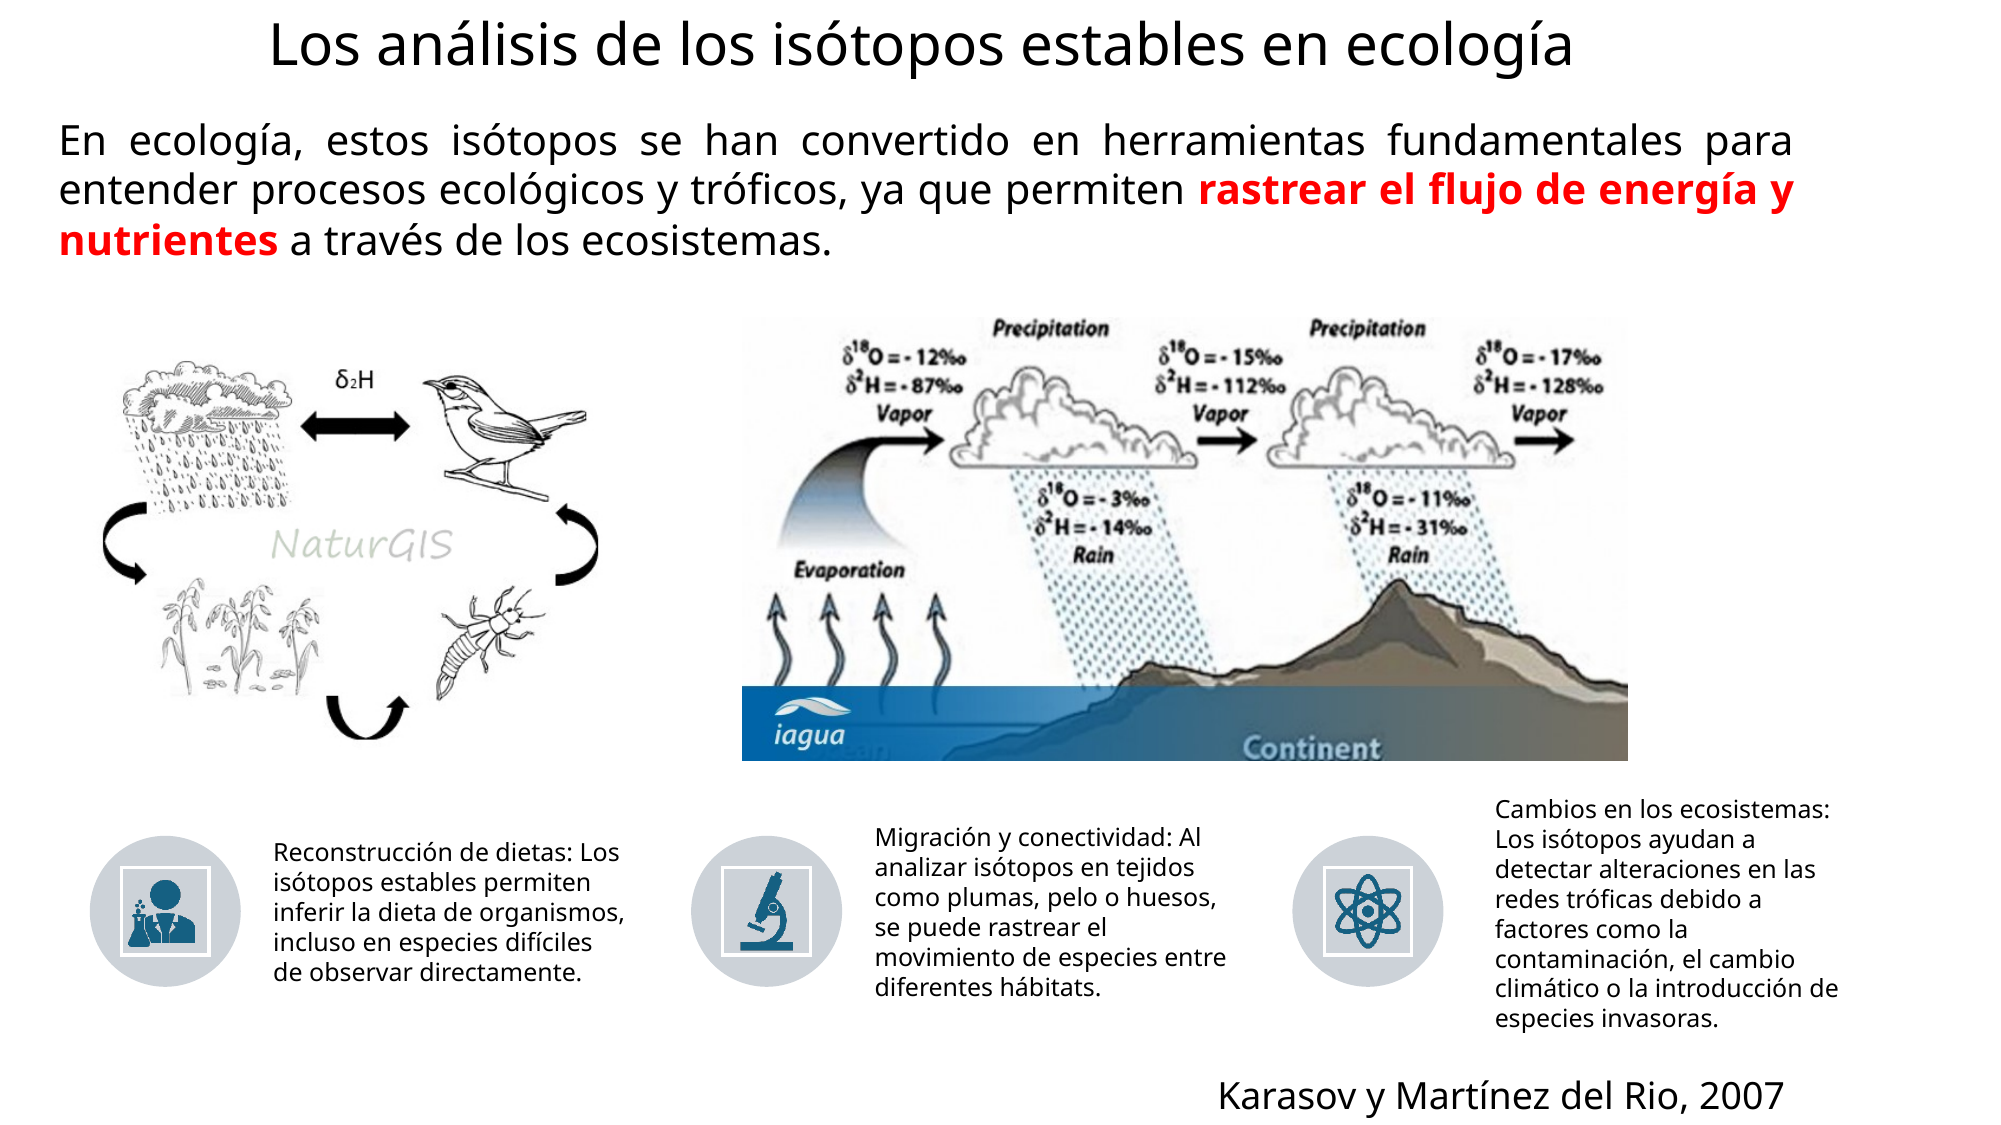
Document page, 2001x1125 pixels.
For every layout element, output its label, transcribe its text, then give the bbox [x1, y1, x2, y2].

picture [82, 302, 623, 721]
text_box En ecología, estos isótopos se han convertido en herramientas fundamentales para entender procesos ecológicos y tróficos, ya que permiten rastrear el flujo de energía y nutrientes a través de los ecosistemas. [43, 106, 1810, 271]
text_box Karasov y Martínez del Rio, 2007 [1202, 1064, 2000, 1125]
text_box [43, 721, 1879, 1102]
picture [741, 317, 1628, 761]
text_box Los análisis de los isótopos estables en ecología [253, 0, 1591, 85]
